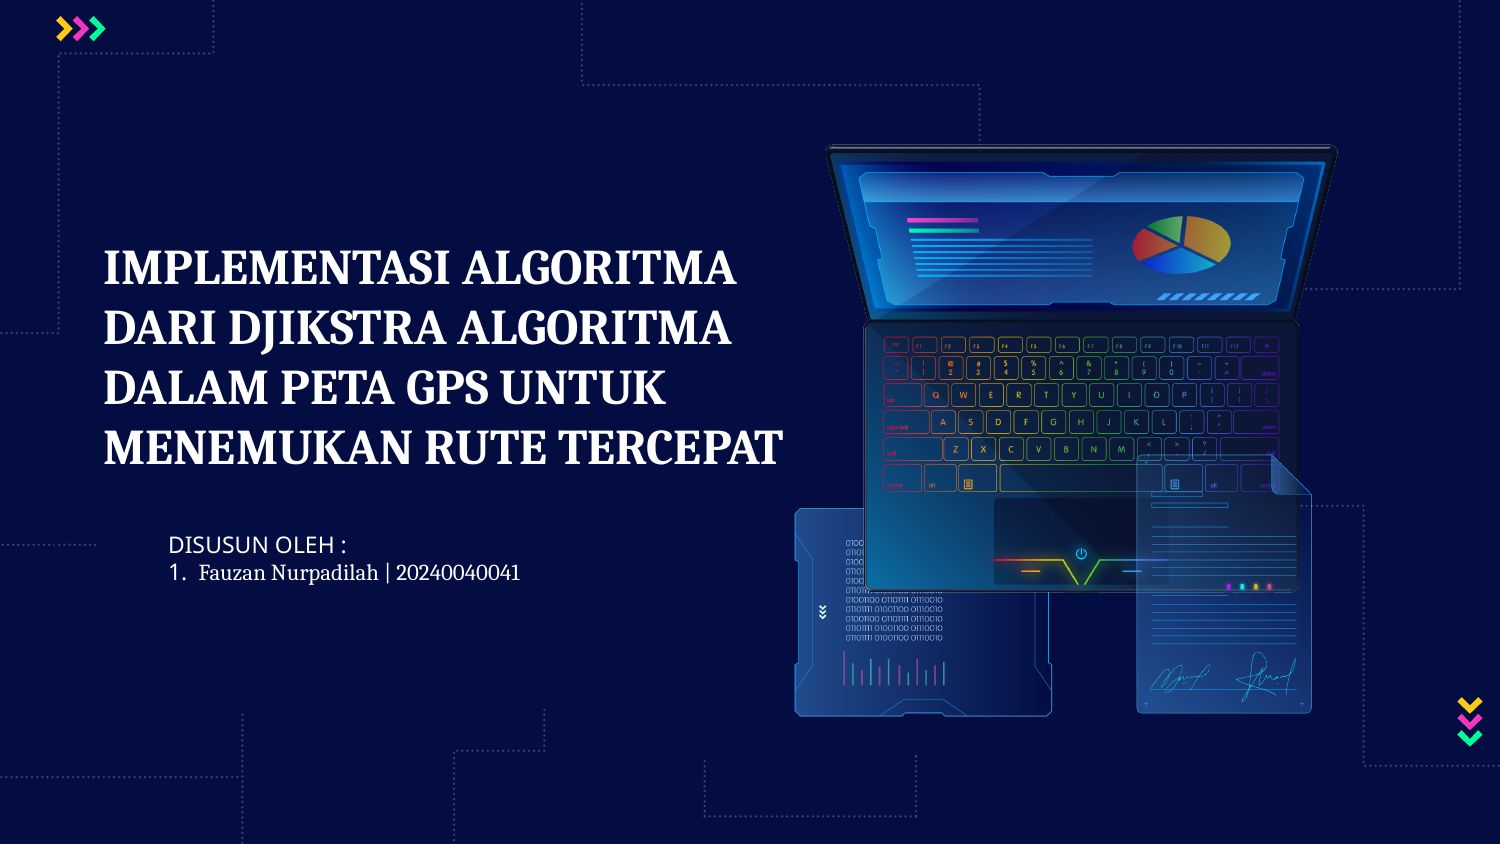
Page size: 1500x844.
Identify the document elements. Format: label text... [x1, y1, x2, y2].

title IMPLEMENTASI ALGORITMA DARI DJIKSTRA ALGORITMA DALAM PETA GPS UNTUK MENEMUKAN RUTE TERCEPAT [88, 404, 775, 710]
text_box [780, 139, 1348, 729]
